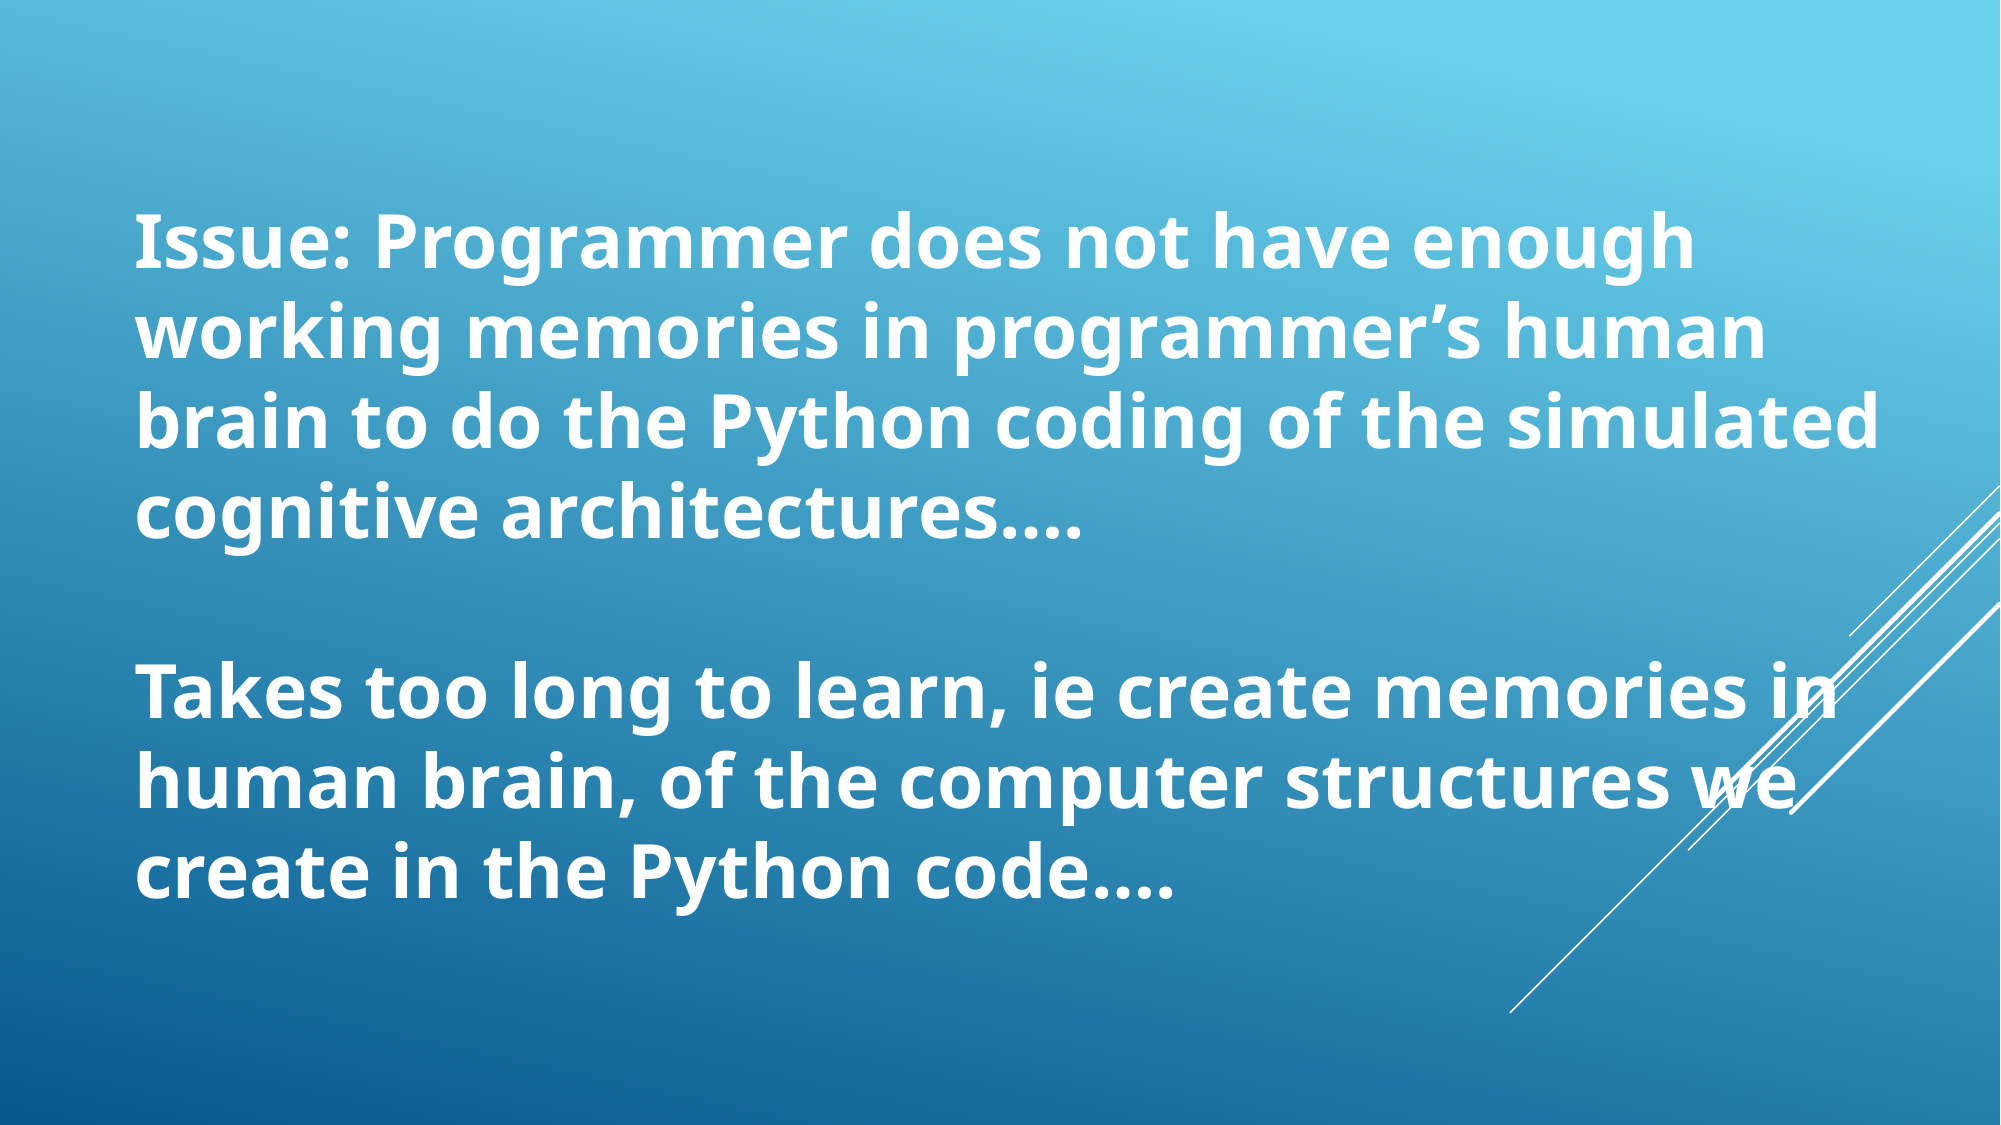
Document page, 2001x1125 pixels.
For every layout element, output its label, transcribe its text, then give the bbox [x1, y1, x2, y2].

text_box Issue: Programmer does not have enough working memories in programmer’s human brain to do the Python coding of the simulated cognitive architectures…. Takes too long to learn, ie create memories in human brain, of the computer structures we create in the Python code…. [119, 185, 1971, 1011]
